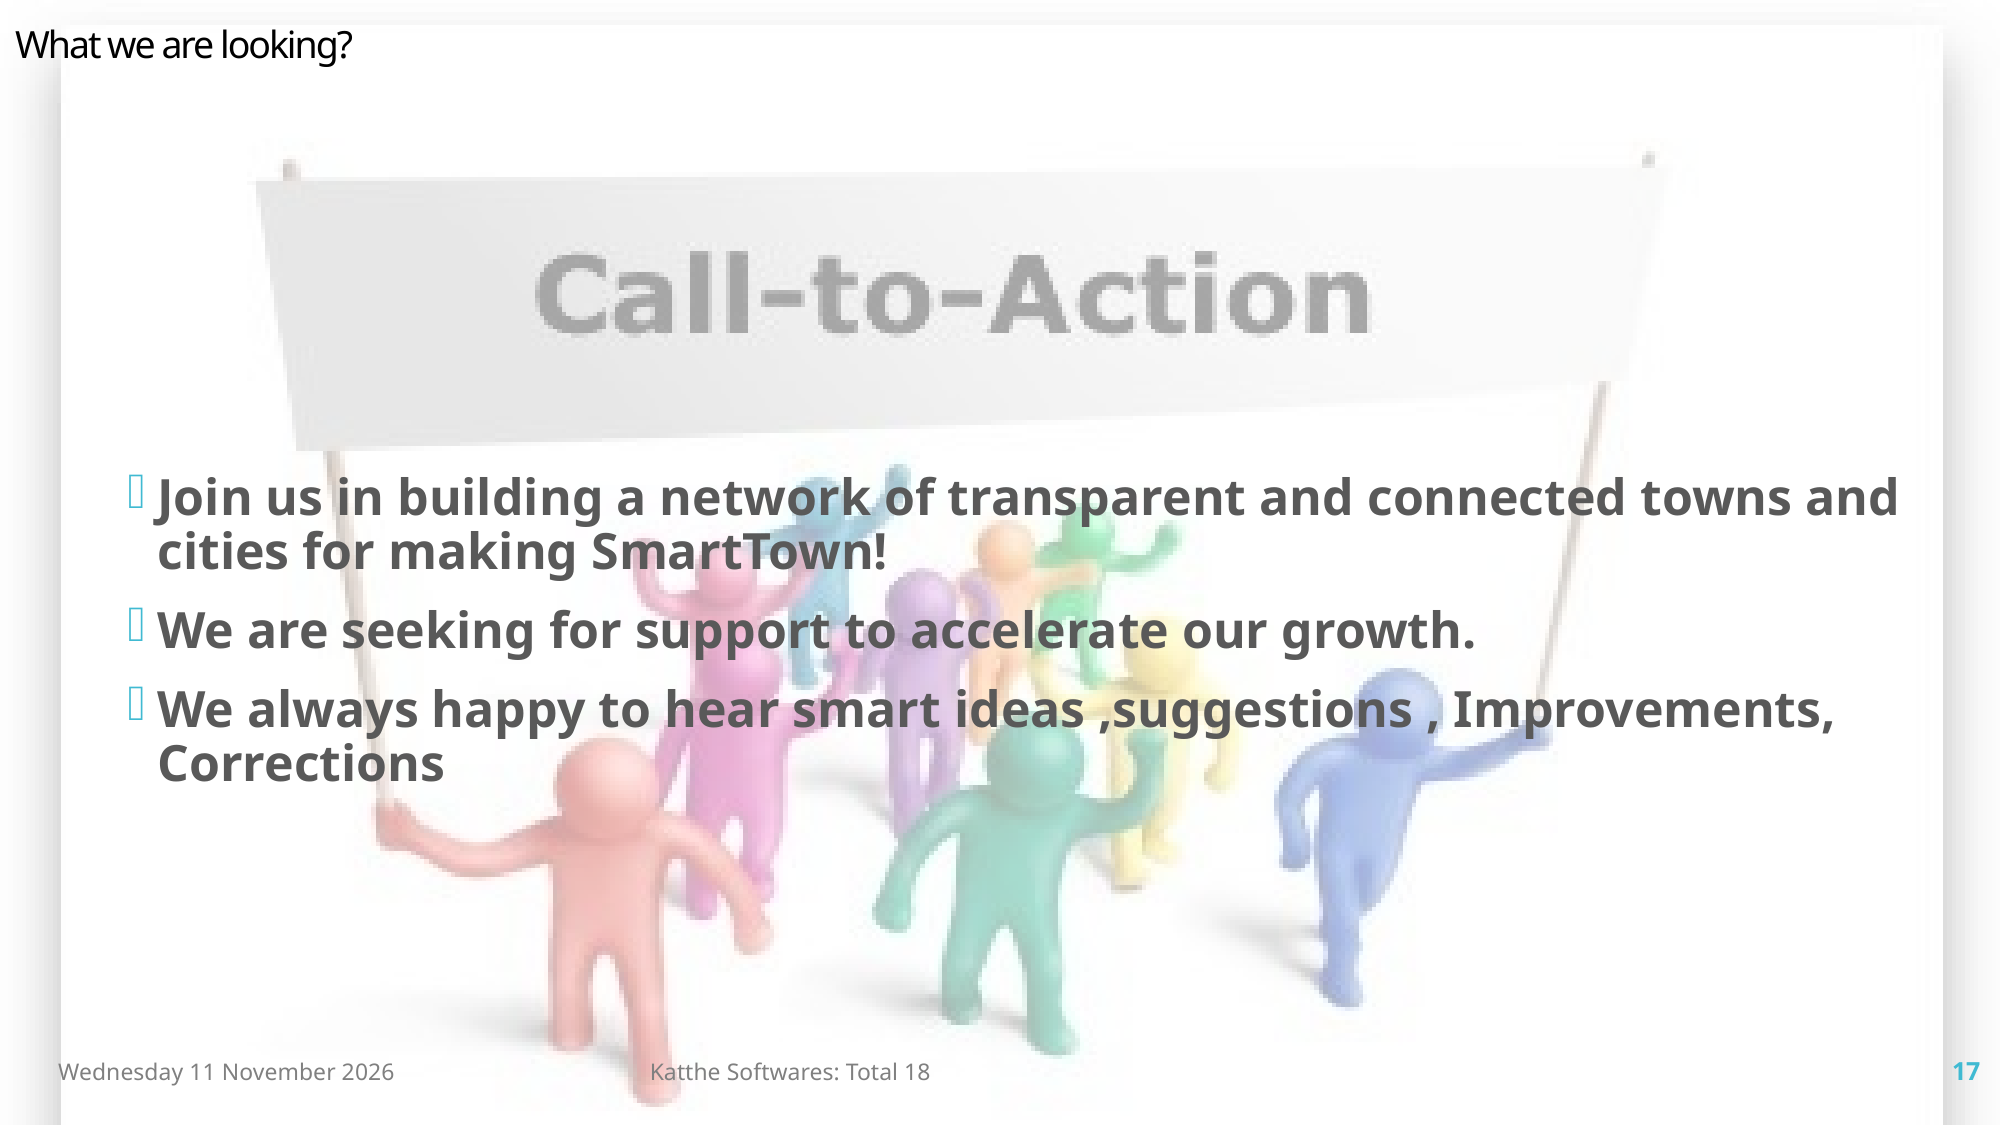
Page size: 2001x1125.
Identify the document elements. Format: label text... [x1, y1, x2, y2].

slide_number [43, 1042, 493, 1103]
list Join us in building a network of transparent and connected towns and cities for making SmartTown! We are seeking for support to accelerate our growth. We always happy to hear smart ideas ,suggestions , Improvements, Corrections [112, 362, 2000, 982]
slide_number 17 [1744, 1042, 1996, 1103]
text_box What we are looking? [0, 0, 555, 74]
footer Katthe Softwares: Total 18 [634, 1042, 1605, 1103]
